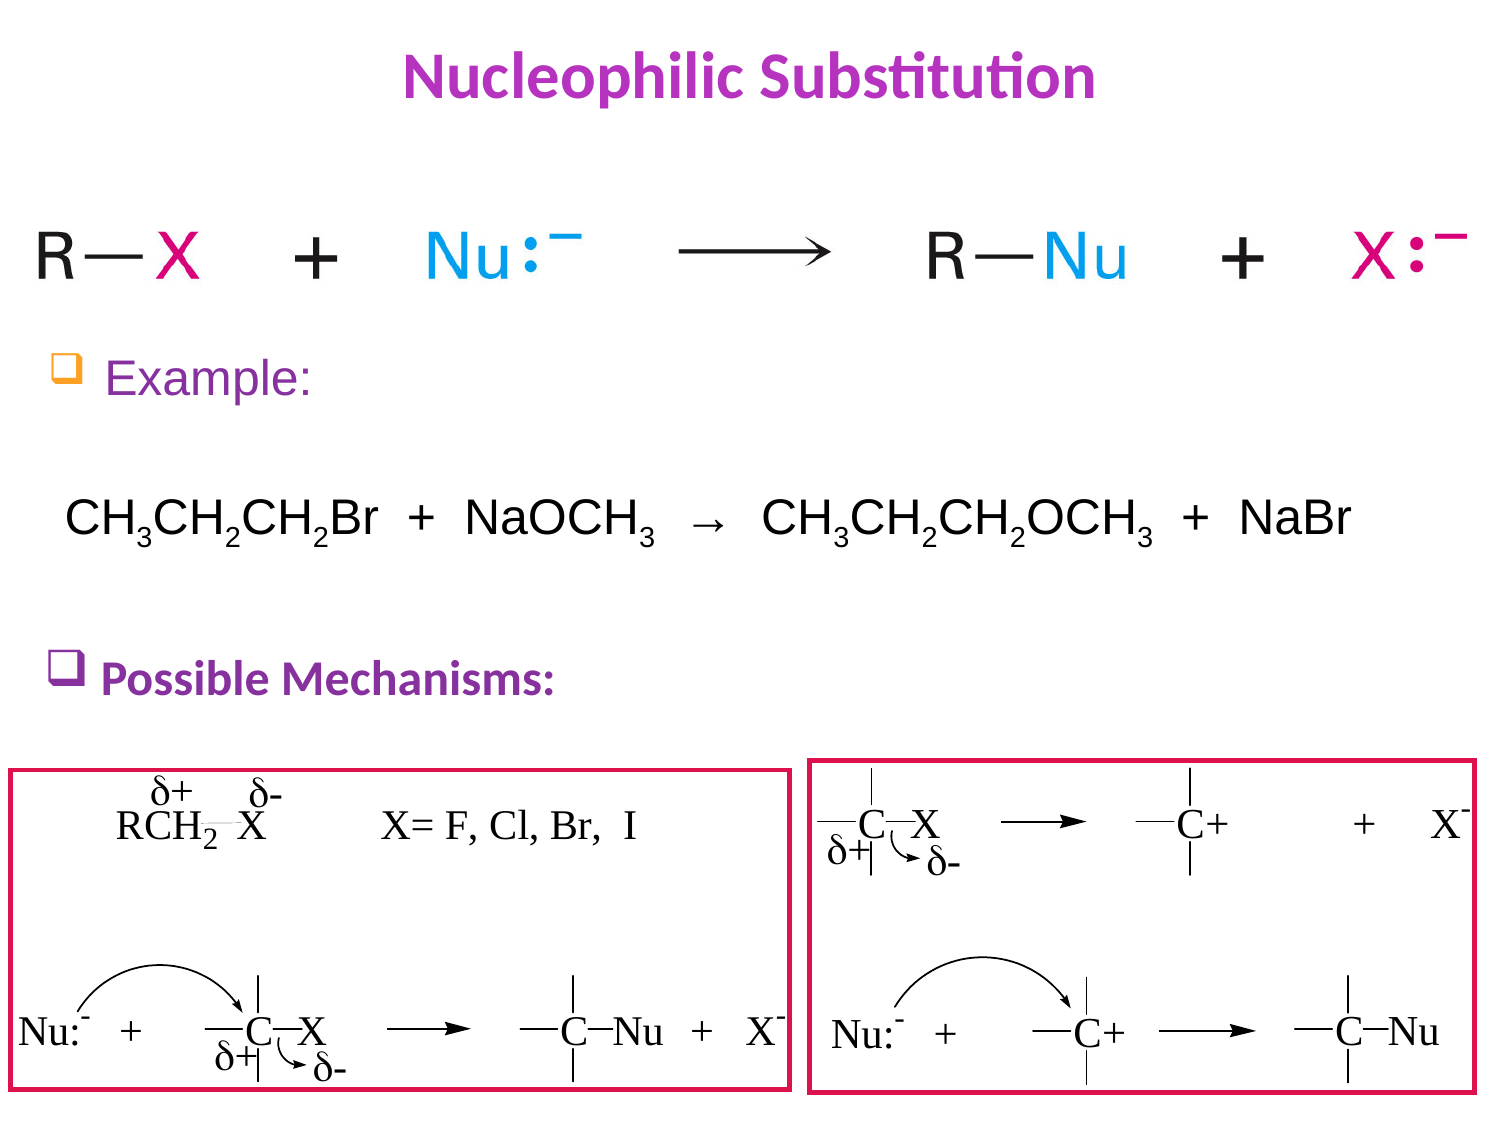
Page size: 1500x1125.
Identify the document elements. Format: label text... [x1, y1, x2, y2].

text_box Example: CH3CH2CH2Br + NaOCH3 → CH3CH2CH2OCH3 + NaBr [33, 337, 1384, 600]
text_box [12, 771, 788, 1088]
text_box Nucleophilic Substitution [387, 24, 1113, 120]
picture [33, 199, 1467, 299]
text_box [811, 762, 1473, 1091]
text_box Possible Mechanisms: [29, 637, 600, 763]
